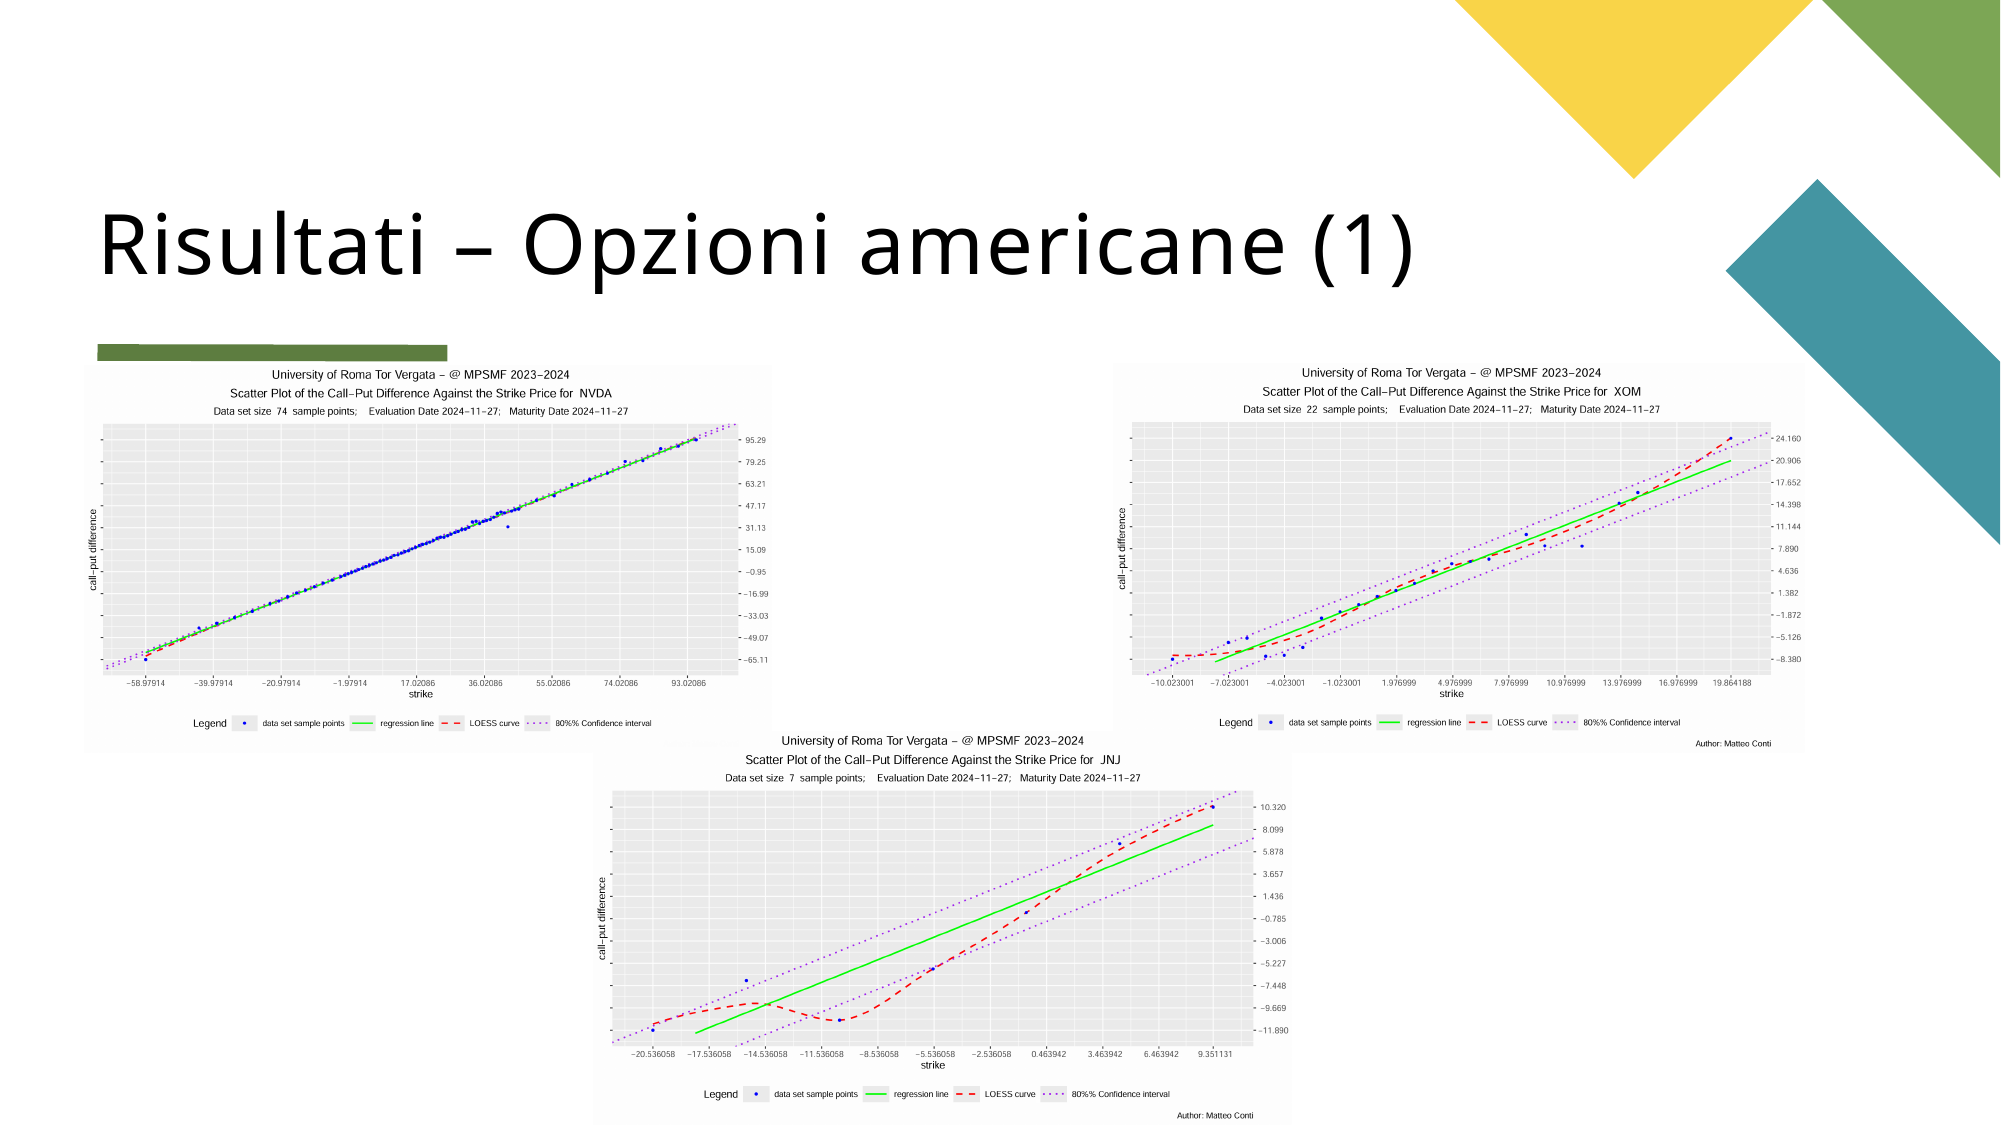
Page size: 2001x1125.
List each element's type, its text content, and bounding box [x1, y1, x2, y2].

title Risultati – Opzioni americane (1) [97, 45, 1702, 291]
picture [1113, 363, 1805, 753]
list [593, 731, 1292, 1125]
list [84, 365, 772, 753]
